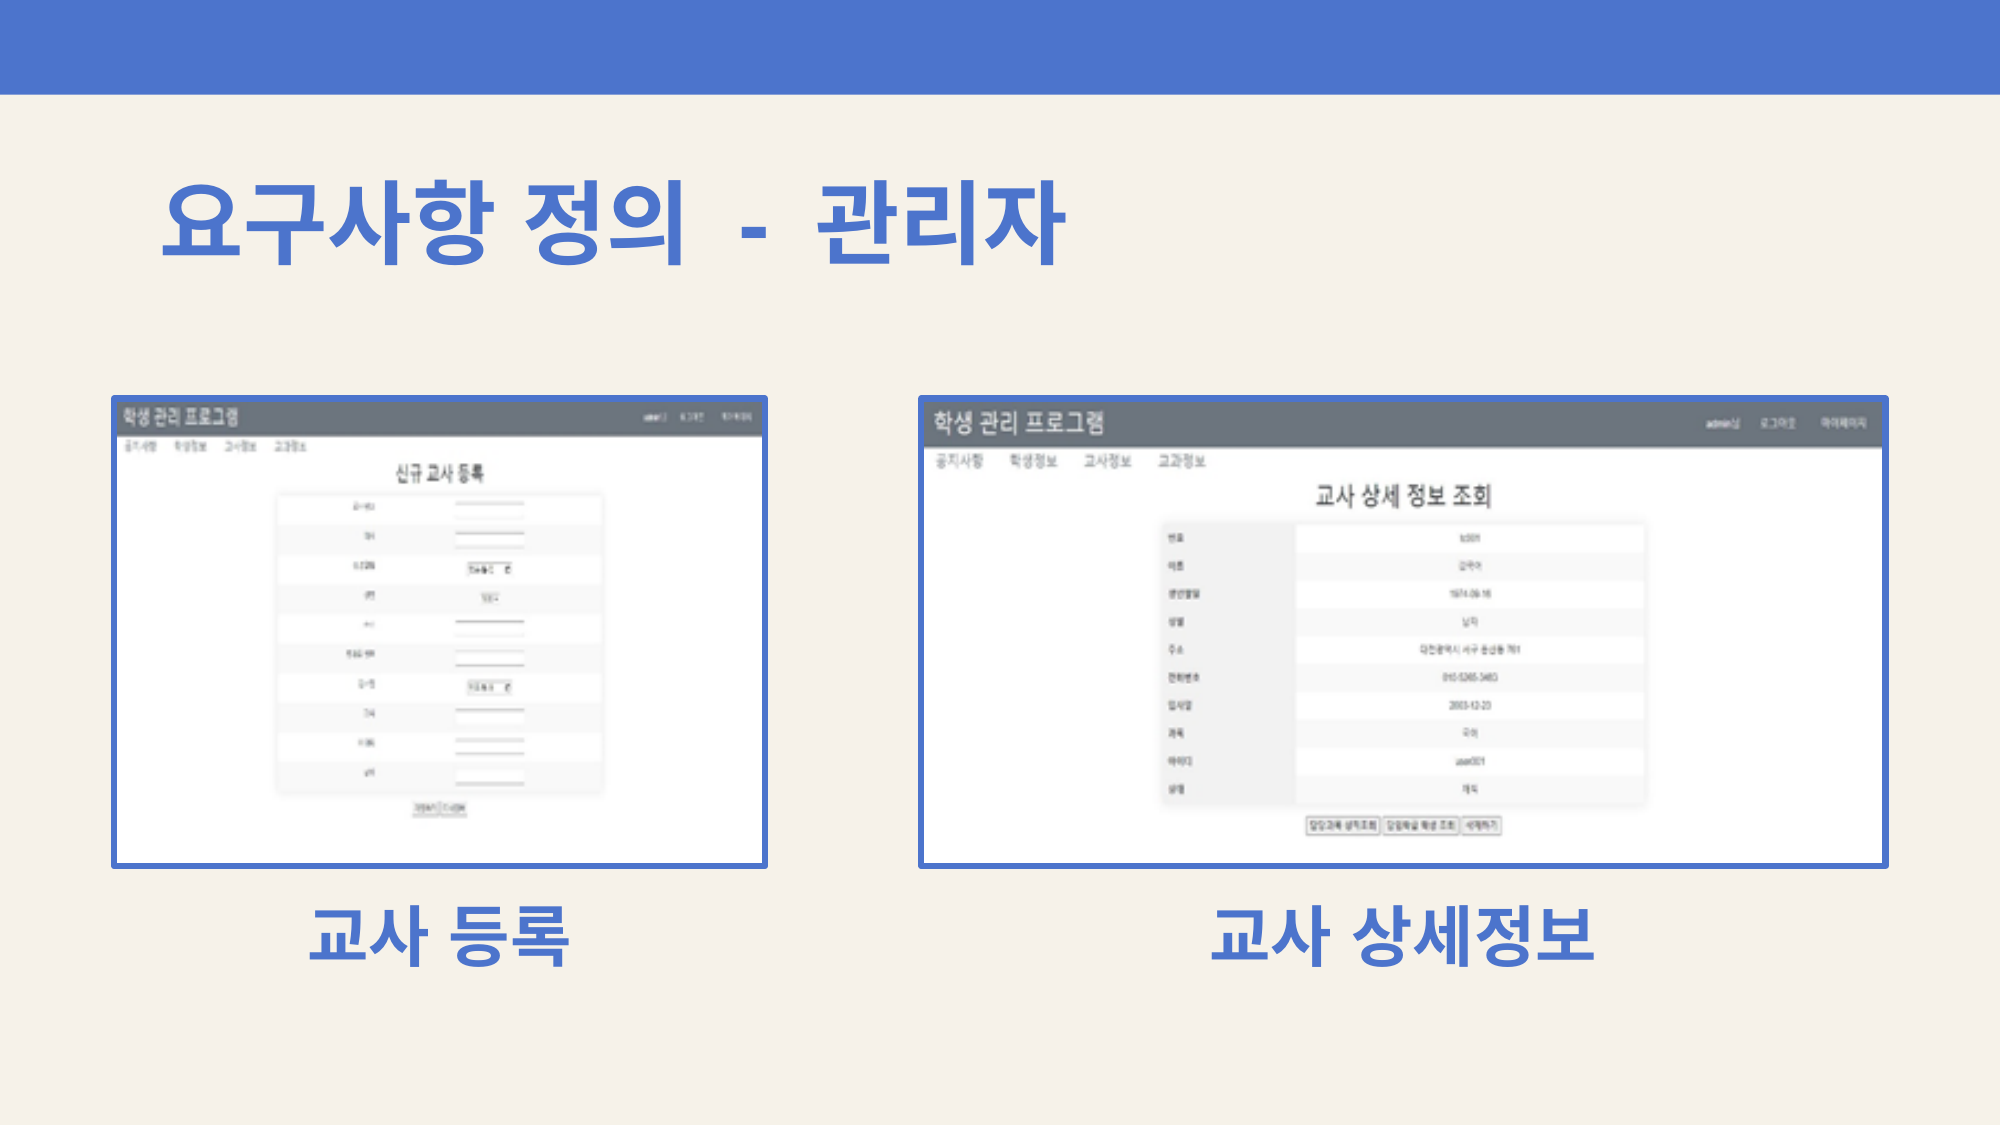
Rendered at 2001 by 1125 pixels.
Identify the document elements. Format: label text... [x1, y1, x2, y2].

text_box 교사 등록 [187, 883, 692, 998]
text_box [0, 0, 2000, 95]
picture [924, 401, 1883, 864]
text_box 요구사항 정의 - 관리자 [144, 108, 1269, 348]
text_box 교사 상세정보 [1173, 883, 1634, 998]
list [117, 401, 762, 864]
